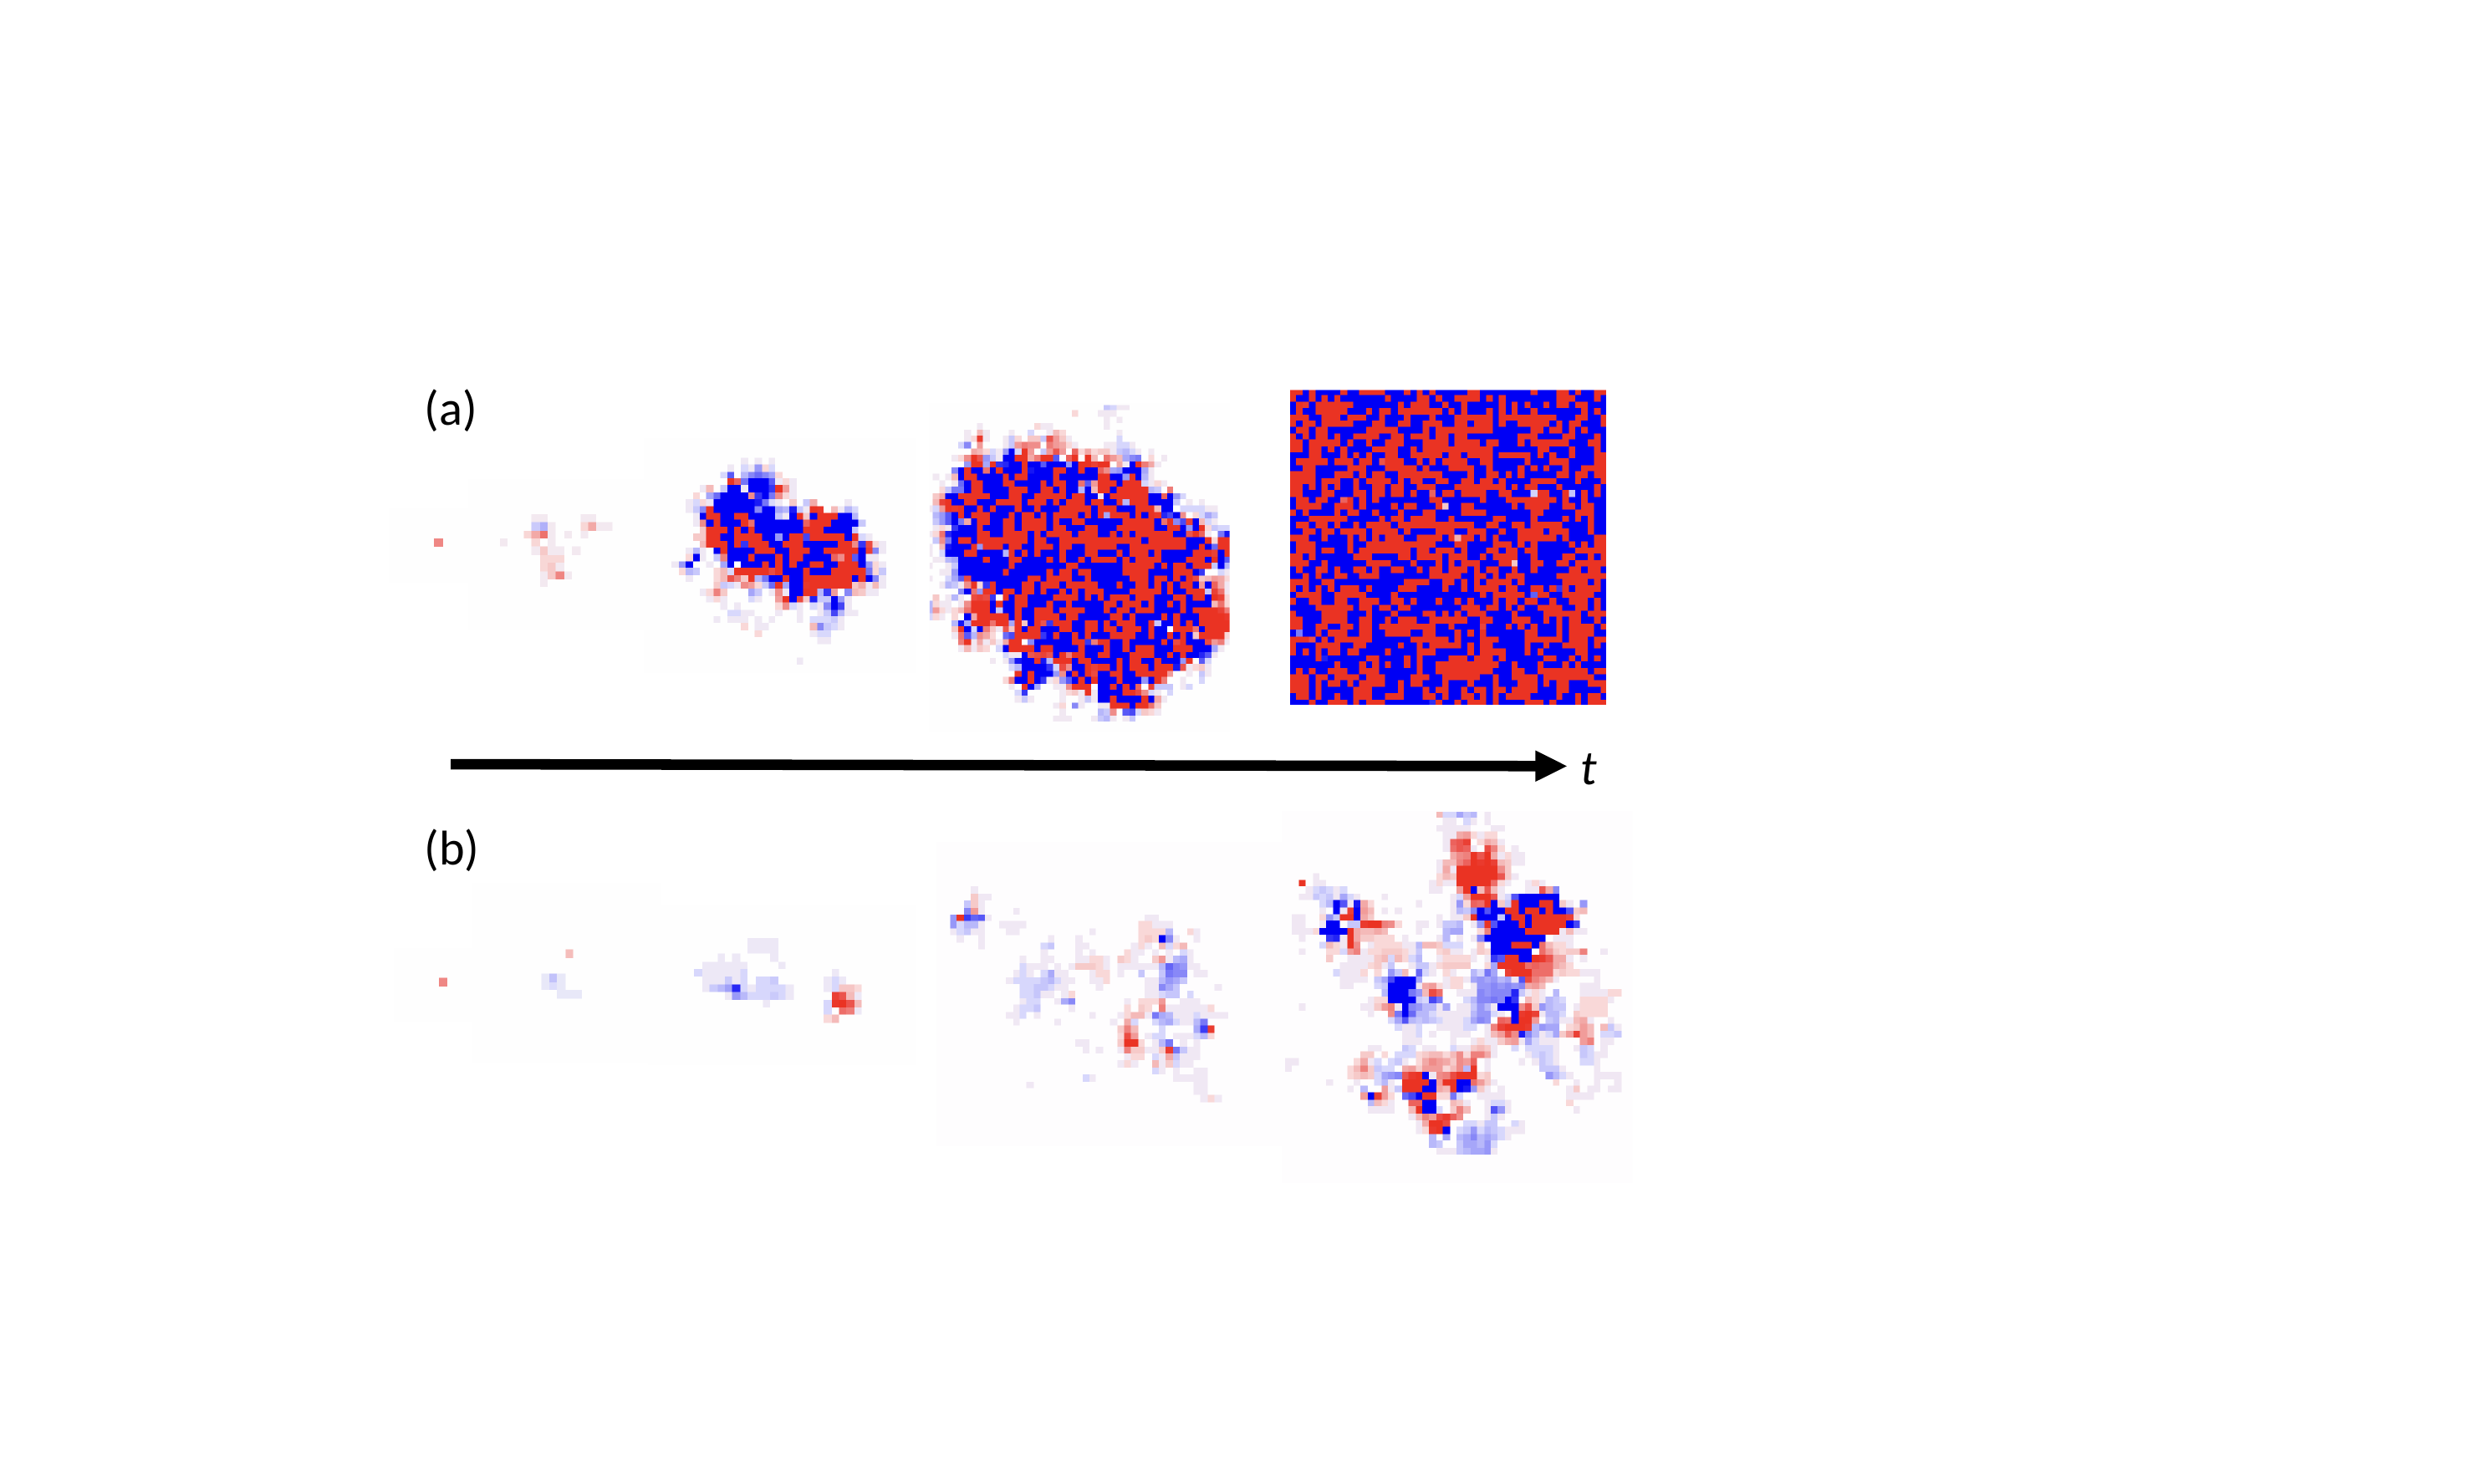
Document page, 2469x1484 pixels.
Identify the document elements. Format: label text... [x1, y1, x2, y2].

picture [936, 811, 1633, 1183]
text_box (b) [411, 810, 526, 881]
text_box (a) [411, 370, 526, 442]
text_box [451, 763, 1567, 767]
picture [389, 438, 916, 673]
picture [394, 883, 916, 1065]
picture [929, 403, 1230, 732]
text_box t [1568, 729, 1607, 801]
picture [1289, 389, 1606, 705]
